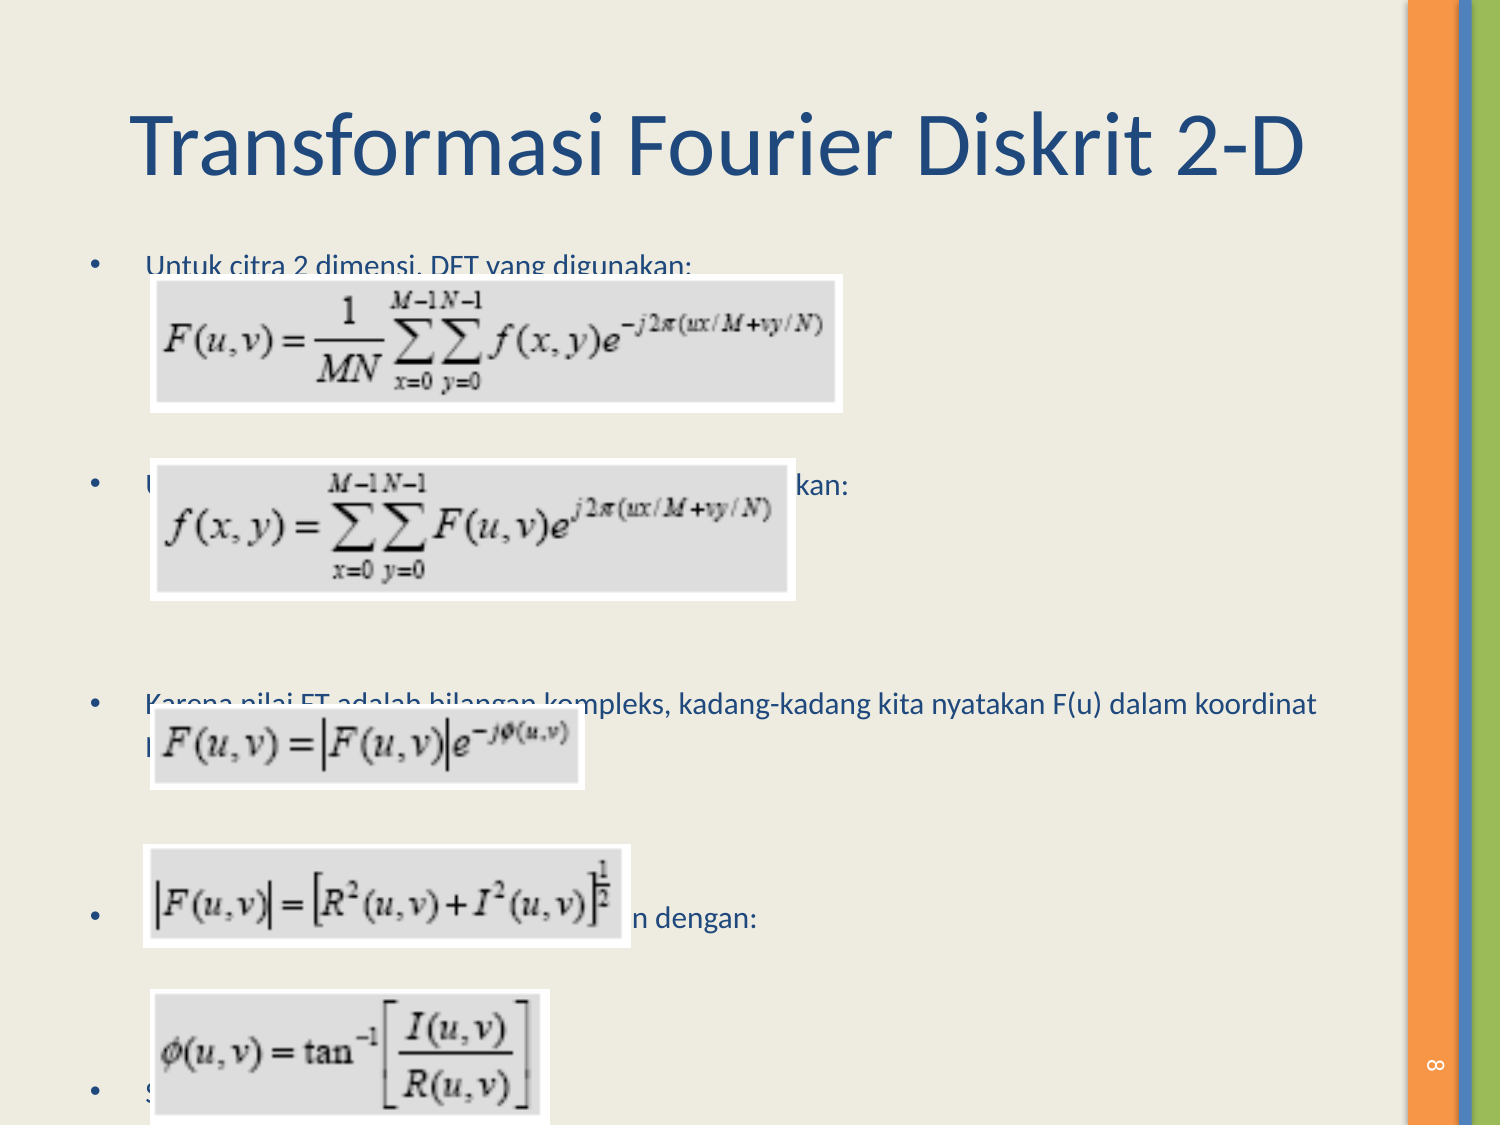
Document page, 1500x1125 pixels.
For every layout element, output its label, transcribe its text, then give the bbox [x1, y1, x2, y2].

picture [149, 703, 585, 790]
list Untuk citra 2 dimensi, DFT yang digunakan: Untuk u=0,…,M-1 and v=0,…,N-1 dan iDFT didefinisikan: Karena nilai FT adalah bilangan kompleks, kadang-kadang kita nyatakan F(u) dalam koordinat polar: Dimana jarak atau spektrum dinyatakan dengan: Sudut fase dnyatakan oleh: [75, 237, 1363, 1125]
picture [149, 458, 796, 601]
slide_number 8 [1407, 928, 1468, 1088]
picture [149, 274, 843, 413]
picture [149, 989, 550, 1125]
title Transformasi Fourier Diskrit 2-D [75, 45, 1363, 233]
picture [143, 844, 631, 948]
